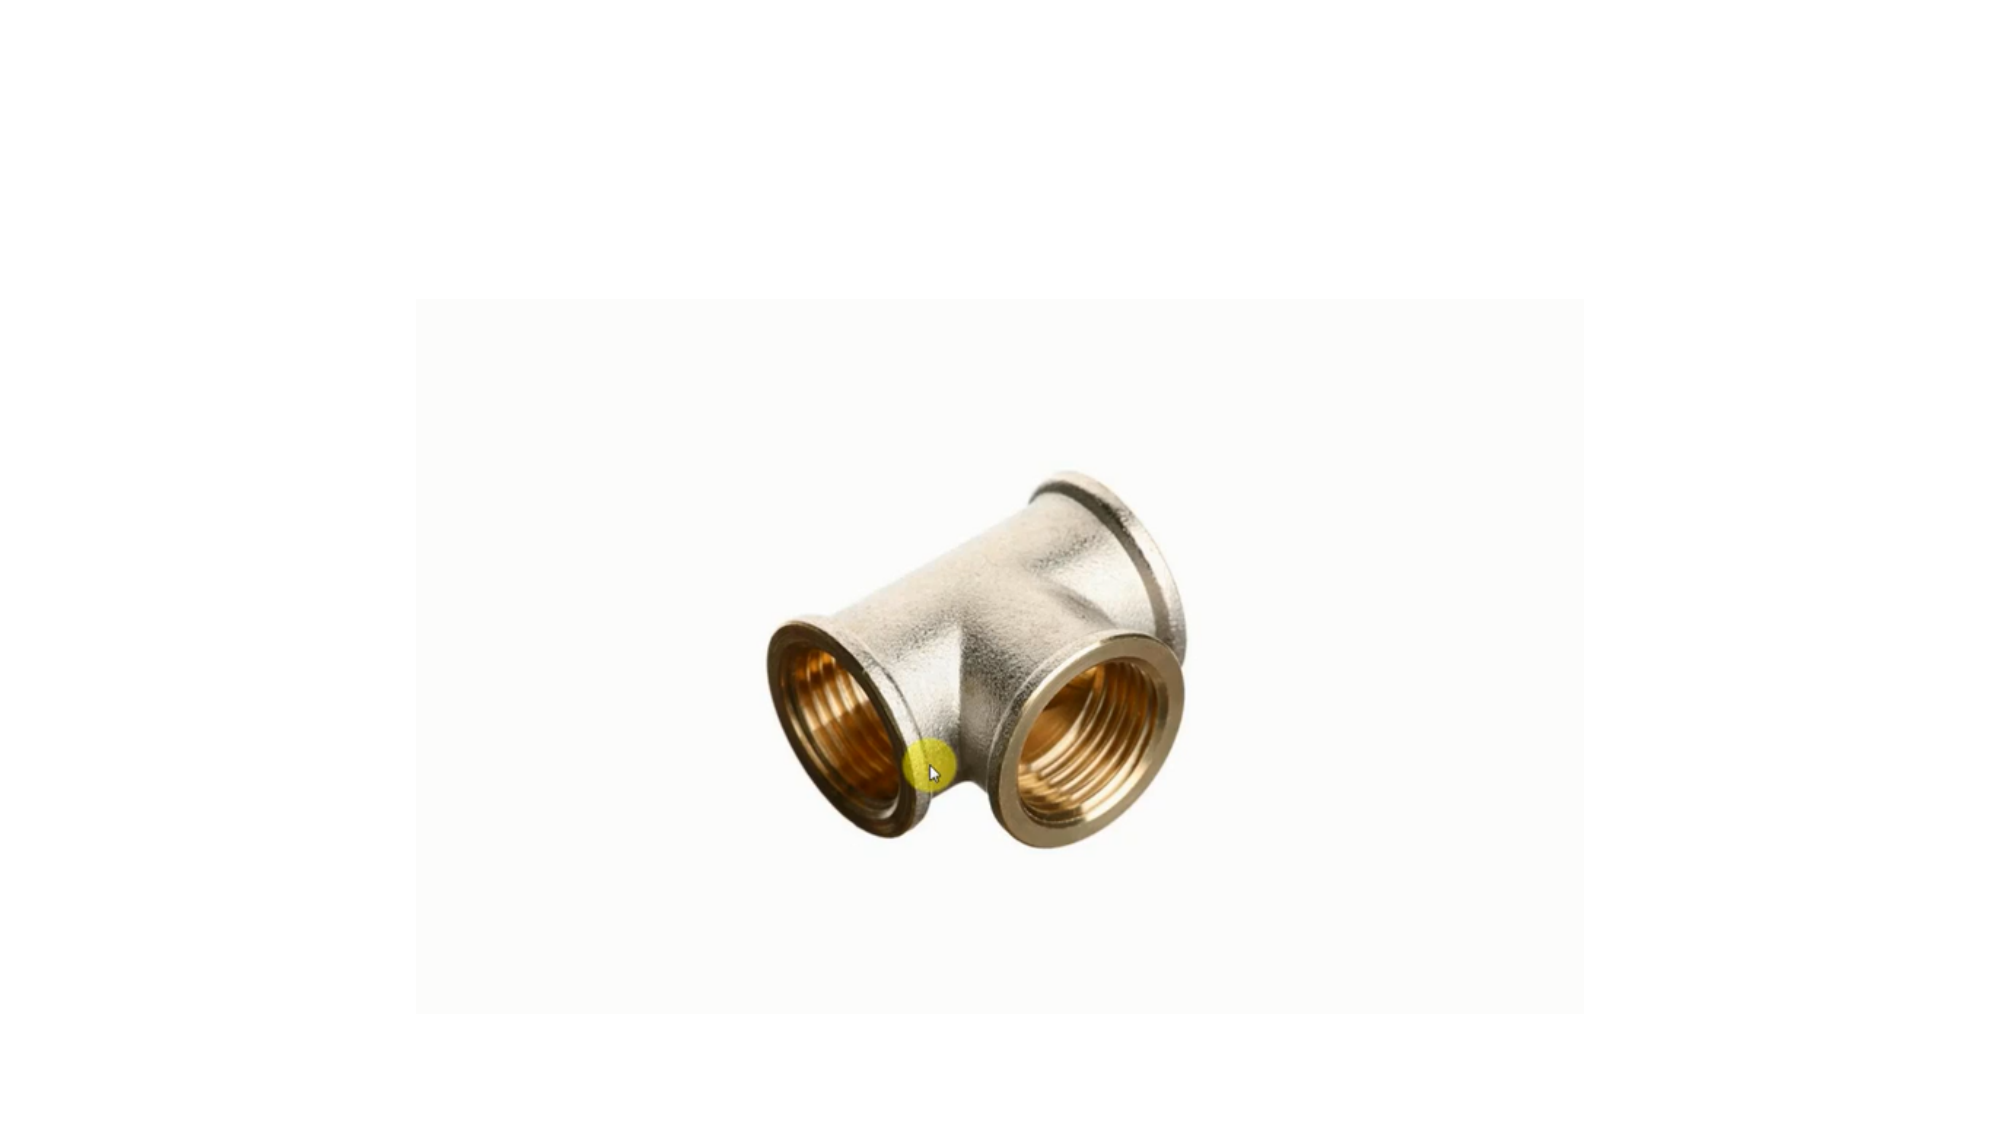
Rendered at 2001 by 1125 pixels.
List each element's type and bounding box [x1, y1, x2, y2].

list [416, 299, 1584, 1014]
